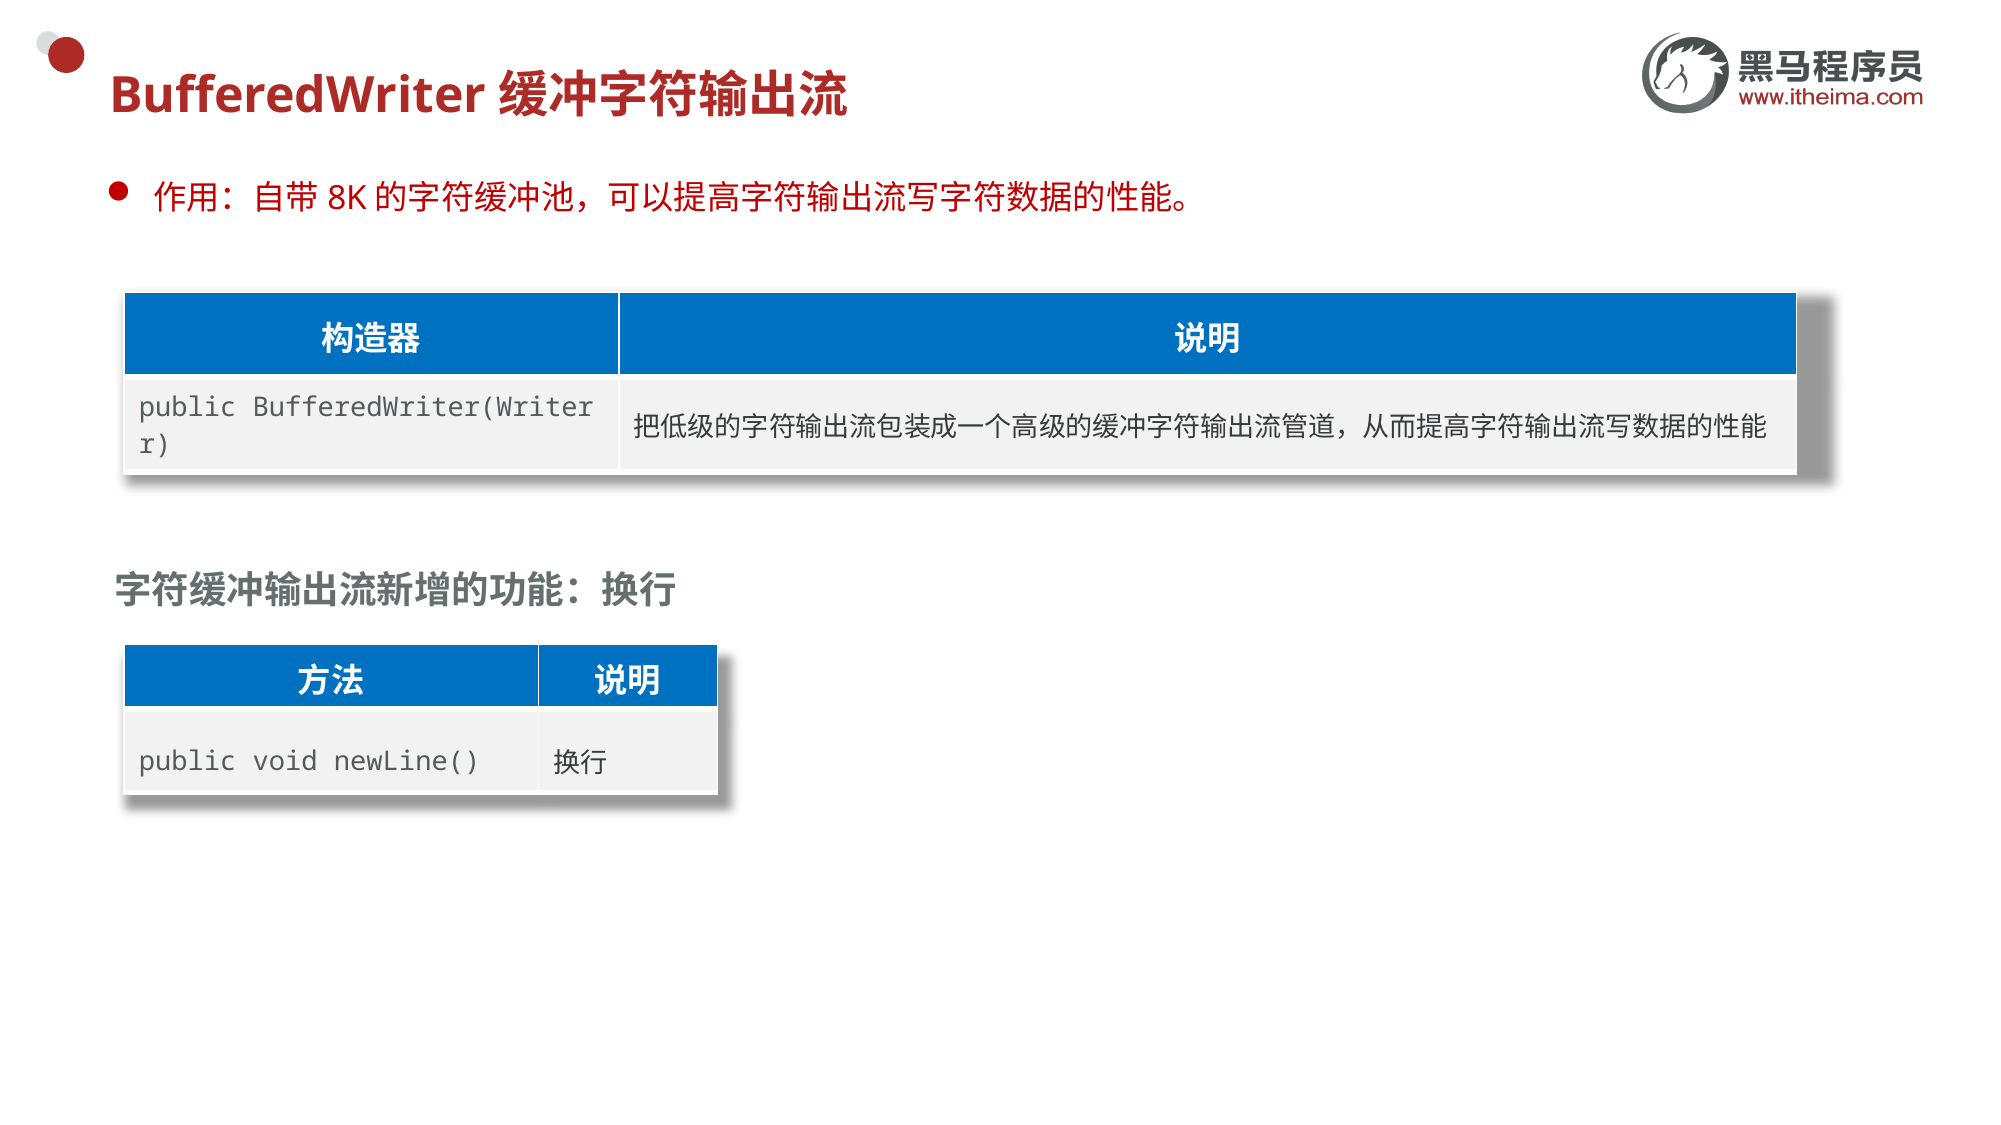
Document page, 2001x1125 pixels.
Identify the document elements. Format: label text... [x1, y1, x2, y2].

table_header 构造器 [125, 293, 618, 374]
table_cell public BufferedWriter​(Writer r) [125, 380, 618, 469]
table_cell public void newLine() [125, 712, 538, 790]
table_header 方法 [125, 645, 538, 706]
title BufferedWriter缓冲字符输出流 [94, 55, 1858, 133]
table_header 说明 [620, 293, 1796, 374]
picture [1633, 24, 1937, 125]
table_cell 把低级的字符输出流包装成一个高级的缓冲字符输出流管道，从而提高字符输出流写数据的性能 [620, 380, 1796, 469]
text_box 字符缓冲输出流新增的功能：换行 [99, 513, 692, 619]
text_box 作用：自带8K的字符缓冲池，可以提高字符输出流写字符数据的性能。 [91, 128, 1221, 224]
table_header 说明 [539, 645, 717, 706]
table_cell 换行 [539, 712, 717, 790]
